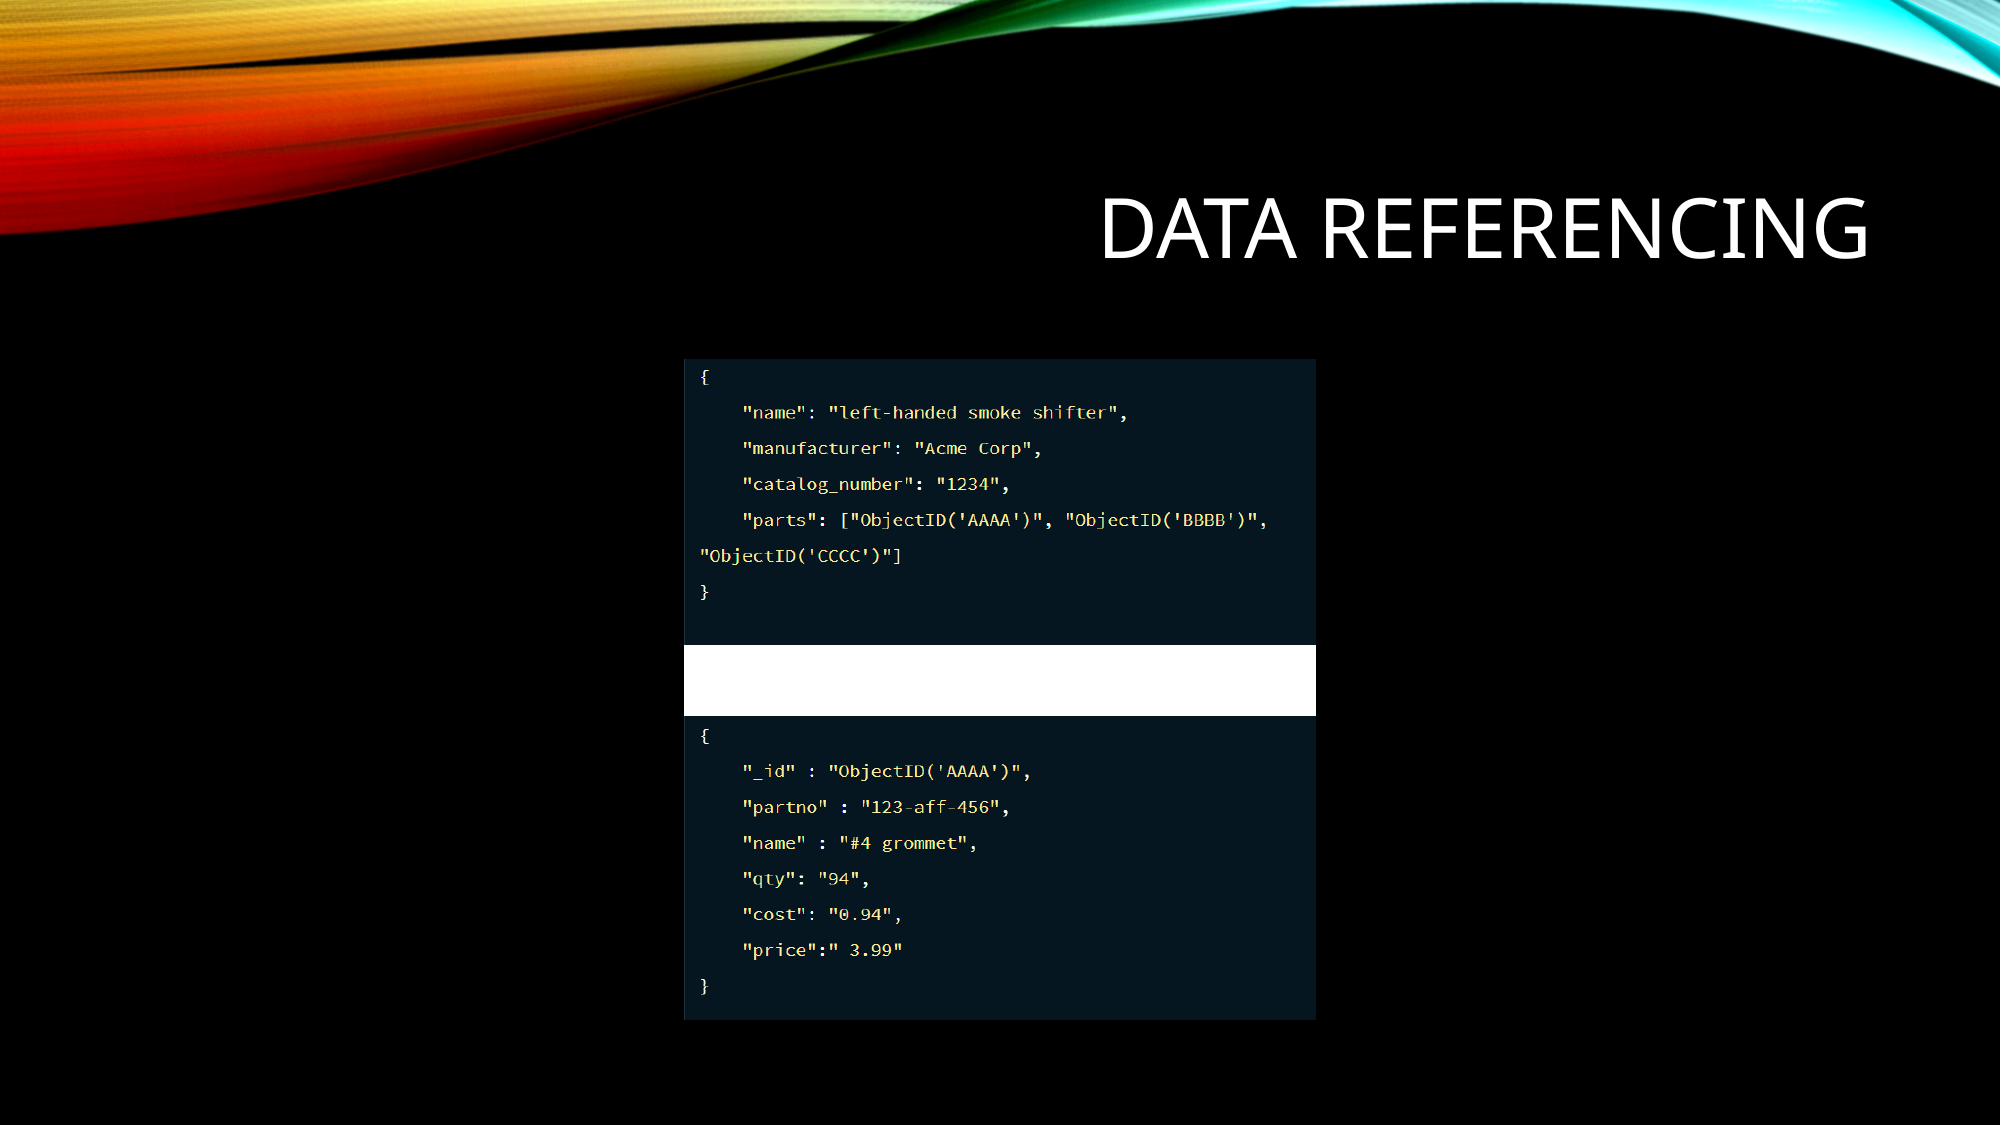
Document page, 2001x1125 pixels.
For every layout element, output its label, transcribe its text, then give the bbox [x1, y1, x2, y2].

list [684, 359, 1316, 1021]
title Data referencing [474, 125, 1888, 338]
picture [0, 0, 2000, 237]
